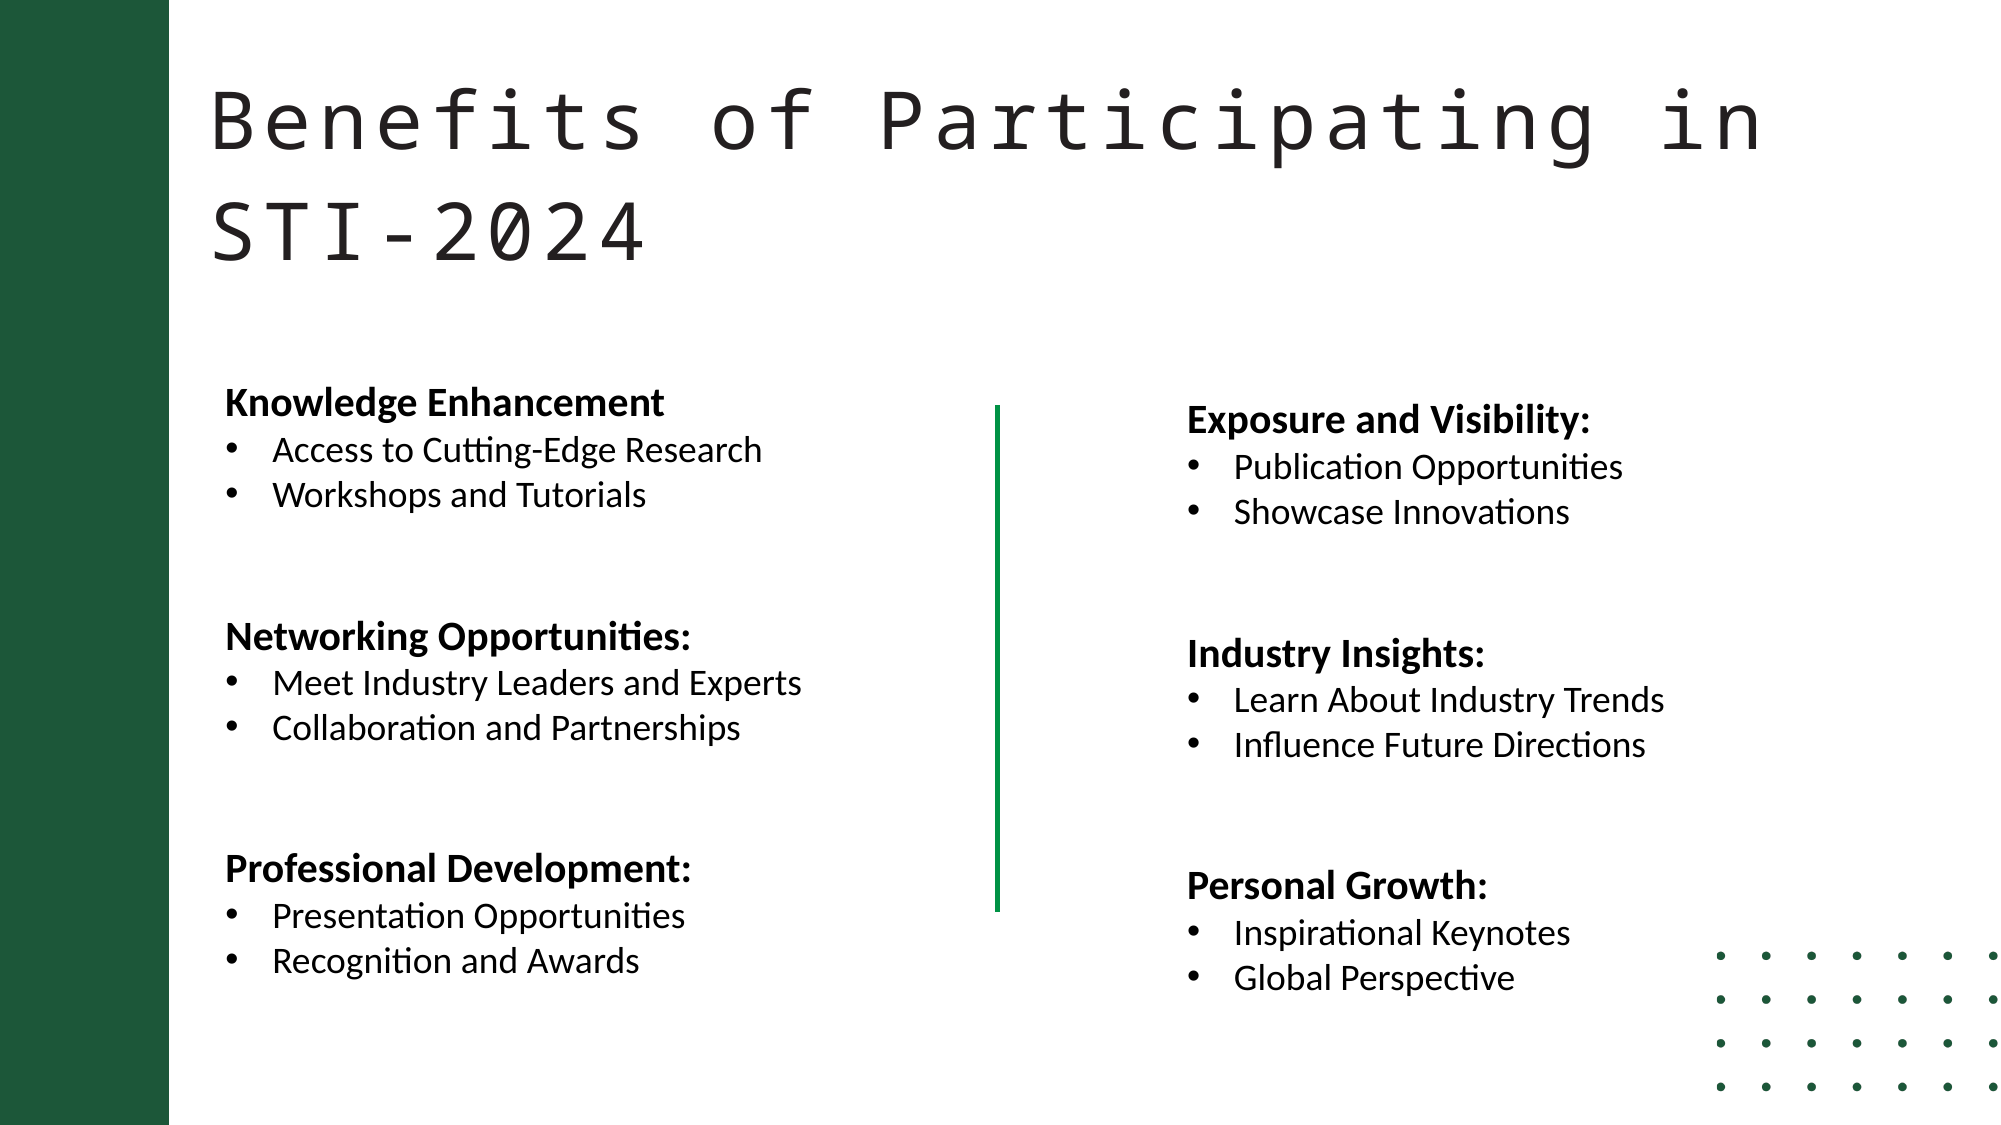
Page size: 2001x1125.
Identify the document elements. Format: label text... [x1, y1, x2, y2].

text_box Professional Development: Presentation Opportunities Recognition and Awards [210, 833, 823, 989]
text_box Personal Growth: Inspirational Keynotes Global Perspective [1172, 850, 1784, 1006]
text_box Benefits of Participating in STI-2024 [208, 55, 1847, 277]
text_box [0, 0, 169, 1125]
text_box [1716, 951, 2000, 1125]
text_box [994, 404, 1000, 912]
text_box Industry Insights: Learn About Industry Trends Influence Future Directions [1172, 618, 1784, 773]
text_box Knowledge Enhancement Access to Cutting-Edge Research Workshops and Tutorials [210, 367, 823, 523]
text_box Exposure and Visibility: Publication Opportunities Showcase Innovations [1172, 384, 1784, 540]
text_box Networking Opportunities: Meet Industry Leaders and Experts Collaboration and Partnerships [210, 601, 823, 756]
